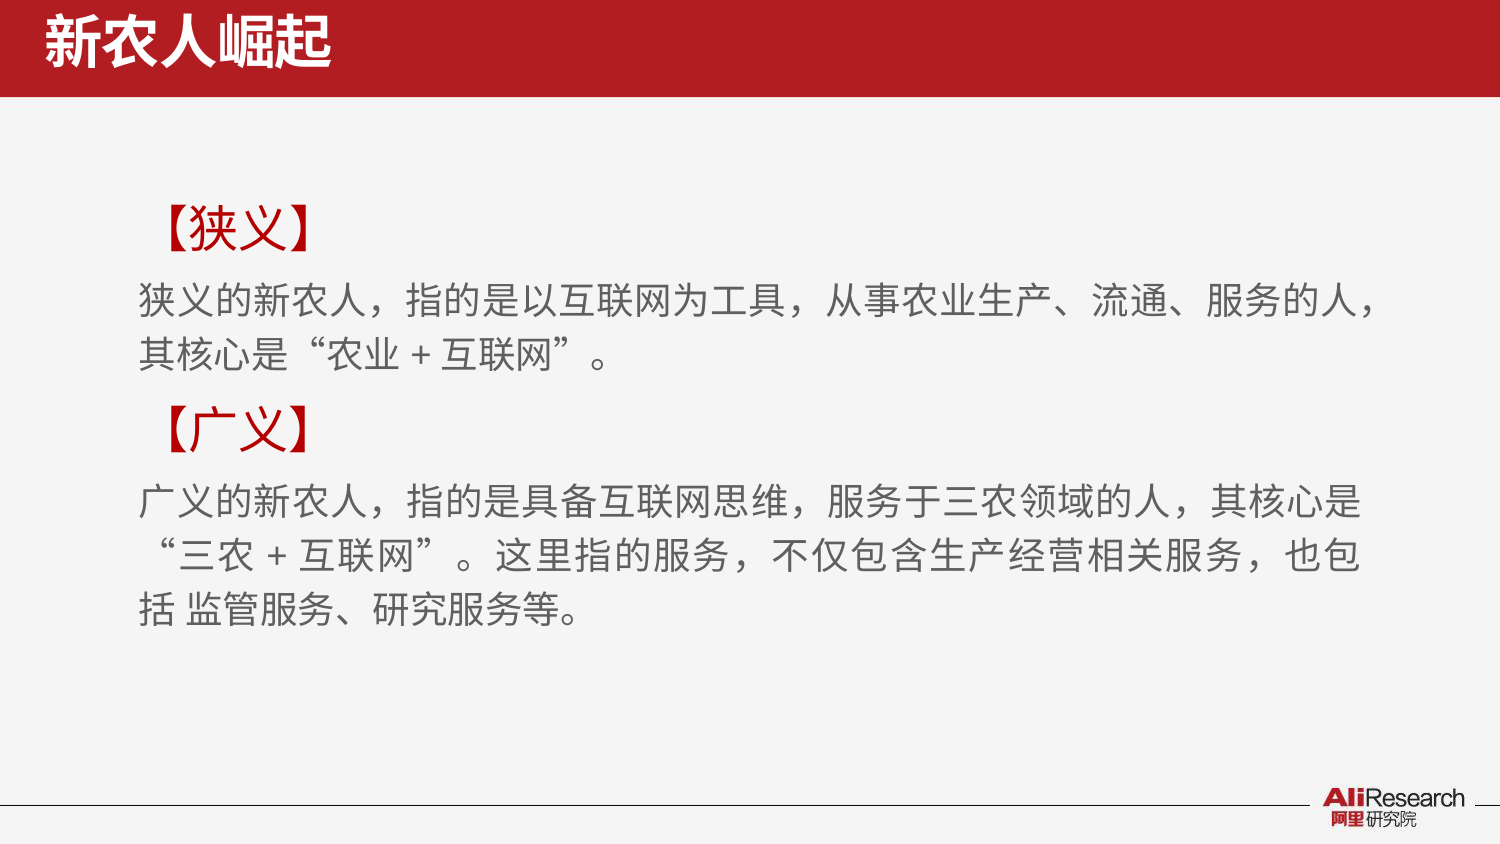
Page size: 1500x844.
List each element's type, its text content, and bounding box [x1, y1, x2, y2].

text_box 新农人崛起 [42, 5, 338, 76]
text_box 【狭义】 狭义的新农人，指的是以互联网为工具，从事农业生产、流通、服务的人， 其核心是“农业+互联网”。 【广义】 广义的新农人，指的是具备互联网思维，服务于三农领域的人，其核心是 “三农+互联网”。这里指的服务，不仅包含生产经营相关服务，也包括 监管服务、研究服务等。 [136, 197, 1401, 632]
picture [0, 0, 1500, 844]
